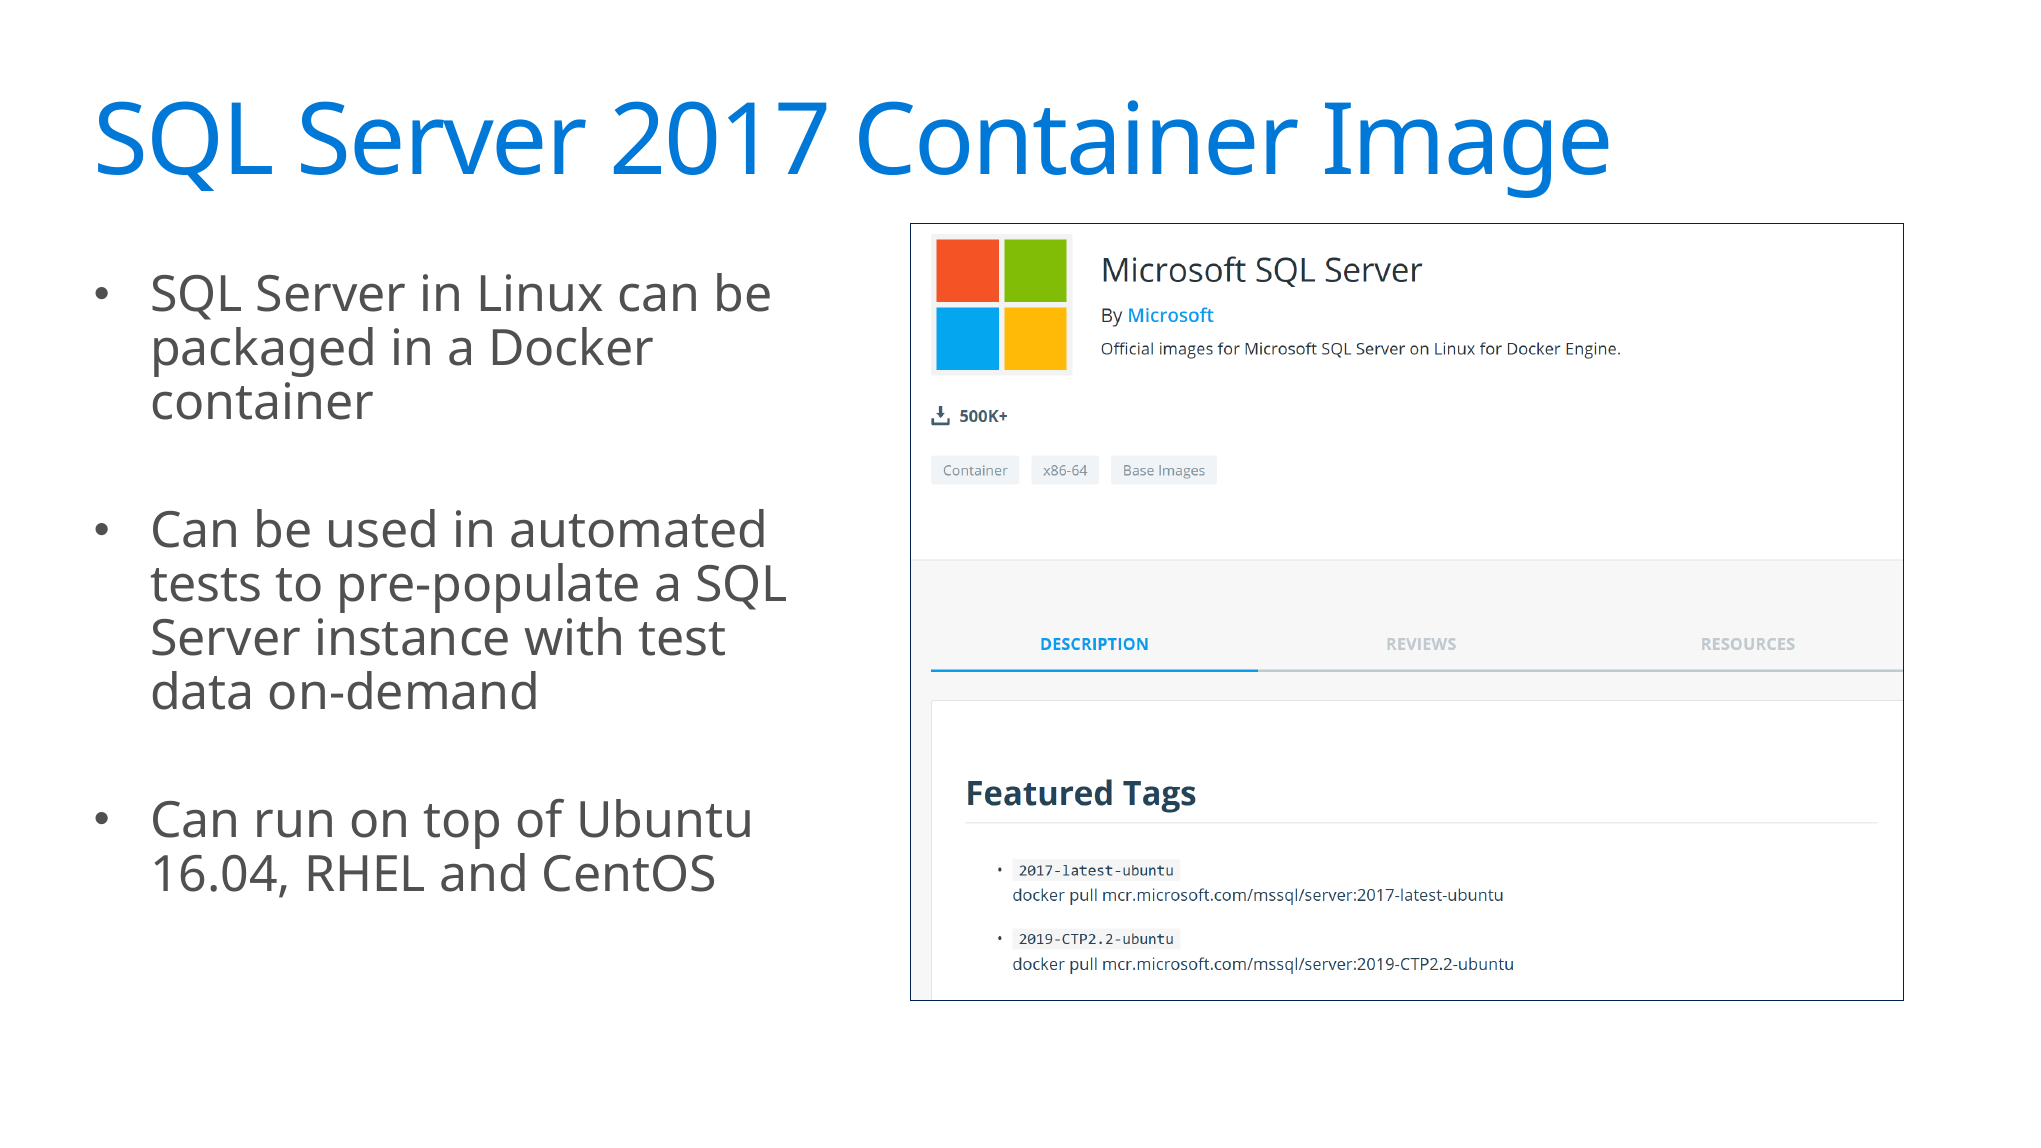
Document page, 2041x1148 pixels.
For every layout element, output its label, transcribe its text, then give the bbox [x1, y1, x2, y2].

text_box SQL Server 2017 Container Image [70, 73, 2021, 224]
text_box SQL Server in Linux can be packaged in a Docker container Can be used in automated tests to pre-populate a SQL Server instance with test data on-demand Can run on top of Ubuntu 16.04, RHEL and CentOS [69, 253, 820, 1003]
picture [910, 223, 1905, 1001]
